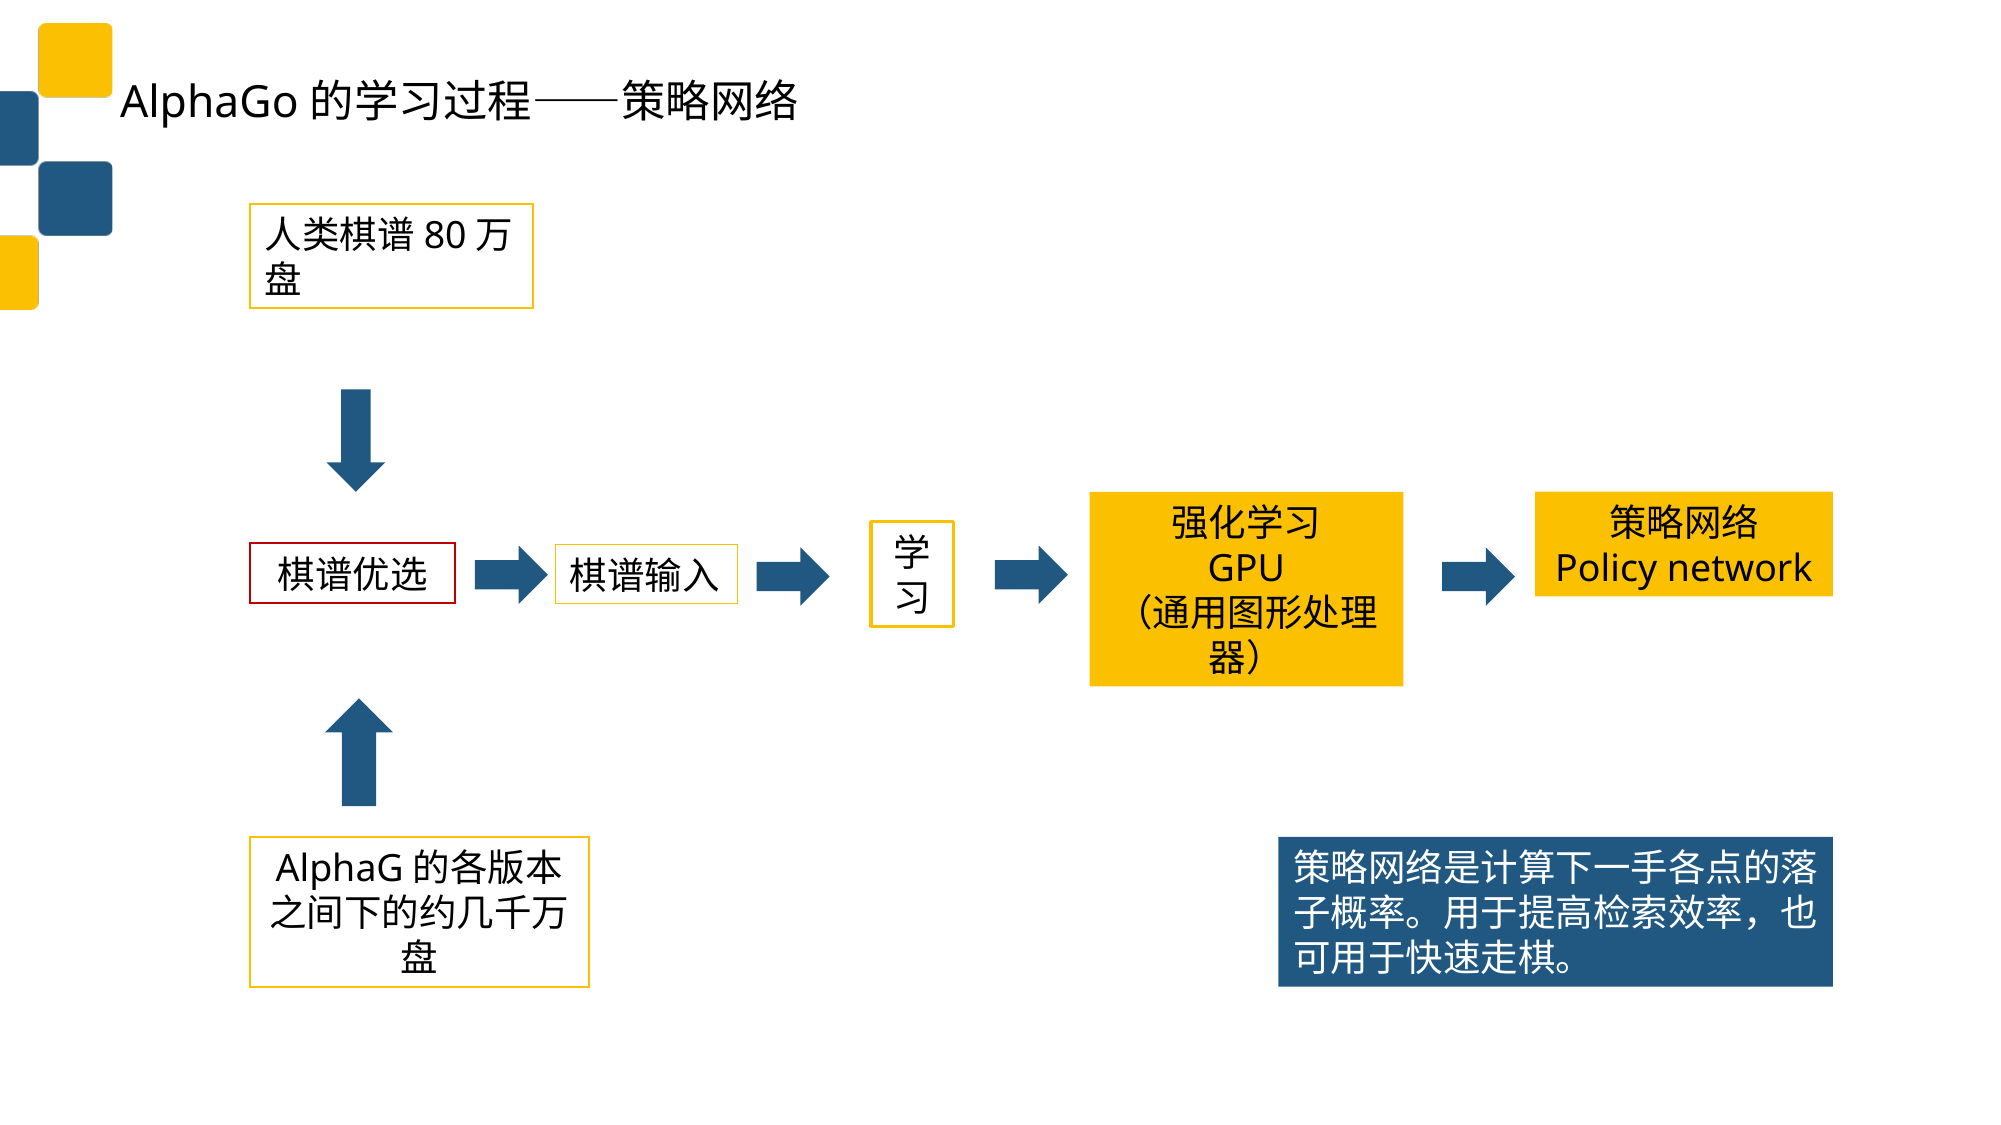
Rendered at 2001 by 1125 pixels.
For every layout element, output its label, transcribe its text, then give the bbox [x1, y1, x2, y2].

text_box [755, 544, 832, 609]
text_box 策略网络是计算下一手各点的落子概率。用于提高检索效率，也可用于快速走棋。 [1278, 836, 1833, 987]
text_box 学习 [870, 521, 954, 627]
text_box 策略网络 Policy network [1534, 491, 1834, 597]
text_box 棋谱输入 [555, 544, 738, 604]
text_box [324, 388, 388, 494]
text_box [993, 543, 1070, 607]
text_box [473, 543, 550, 607]
picture [0, 23, 113, 310]
text_box 人类棋谱80万盘 [249, 203, 534, 309]
text_box 棋谱优选 [249, 542, 456, 604]
text_box 强化学习 GPU （通用图形处理器） [1089, 491, 1404, 687]
text_box AlphaG的各版本之间下的约几千万盘 [249, 836, 590, 988]
text_box [322, 696, 396, 808]
text_box [1441, 544, 1517, 609]
text_box AlphaGo的学习过程——策略网络 [113, 65, 815, 134]
